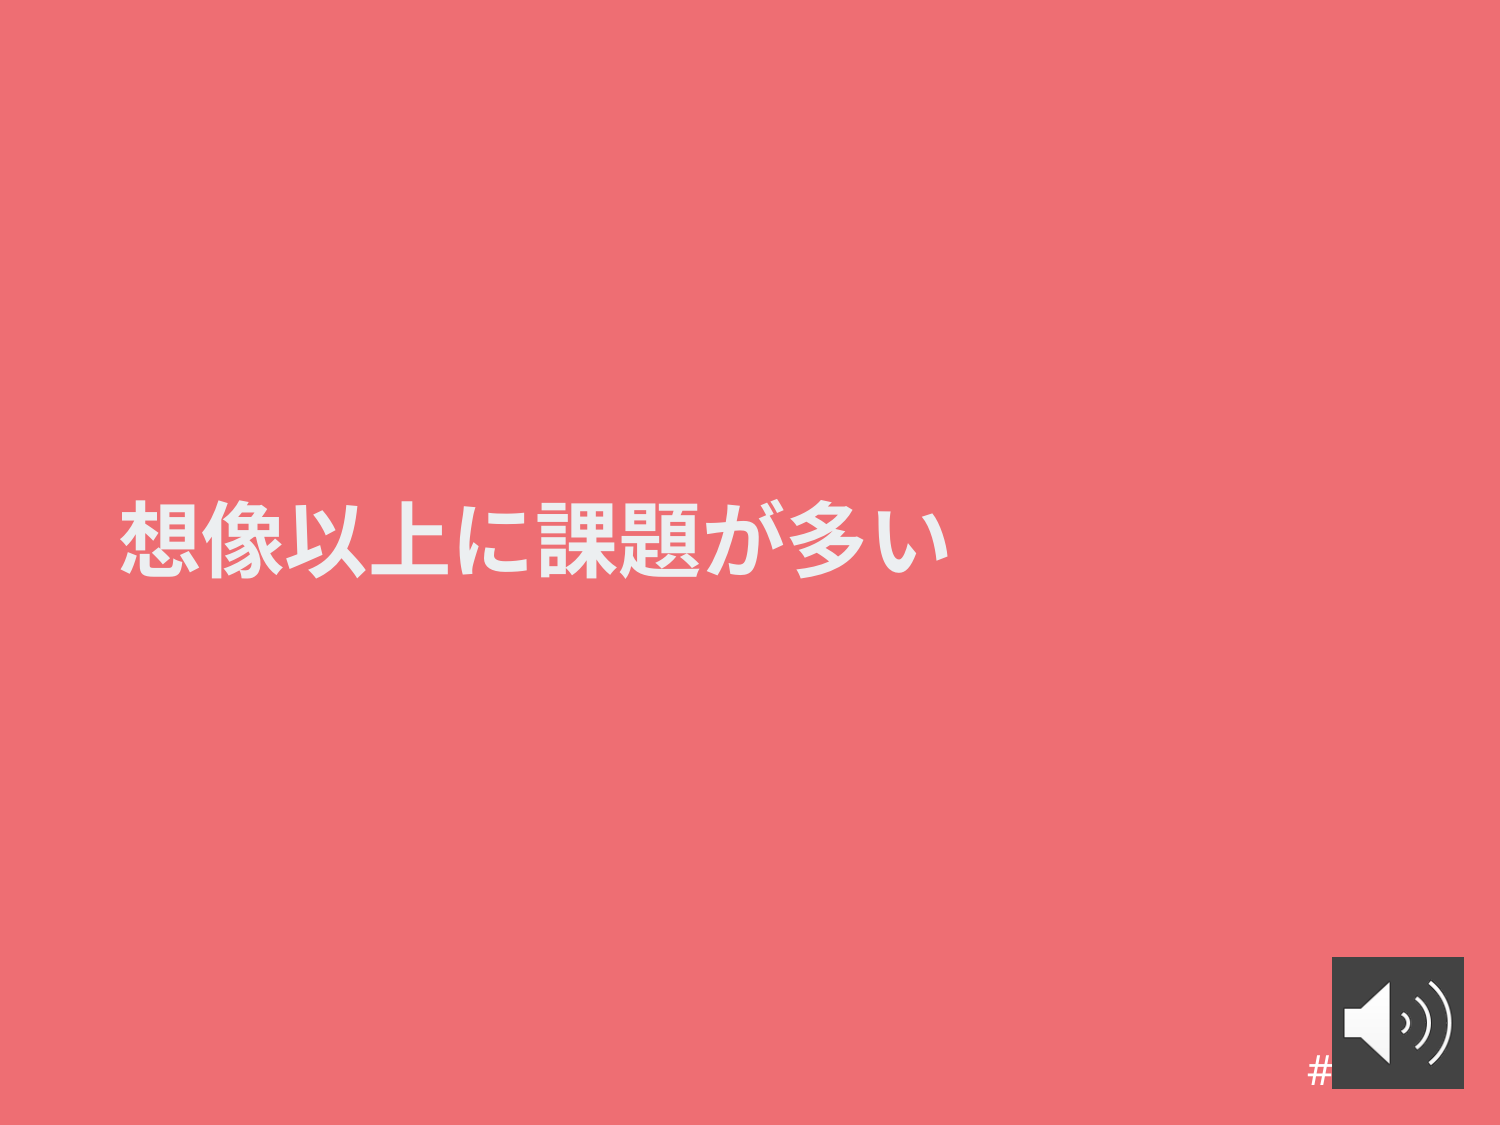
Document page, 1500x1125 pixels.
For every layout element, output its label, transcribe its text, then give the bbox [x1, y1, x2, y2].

picture [1331, 956, 1465, 1090]
slide_number #26 [1059, 1042, 1397, 1103]
title 想像以上に課題が多い [103, 491, 1397, 597]
